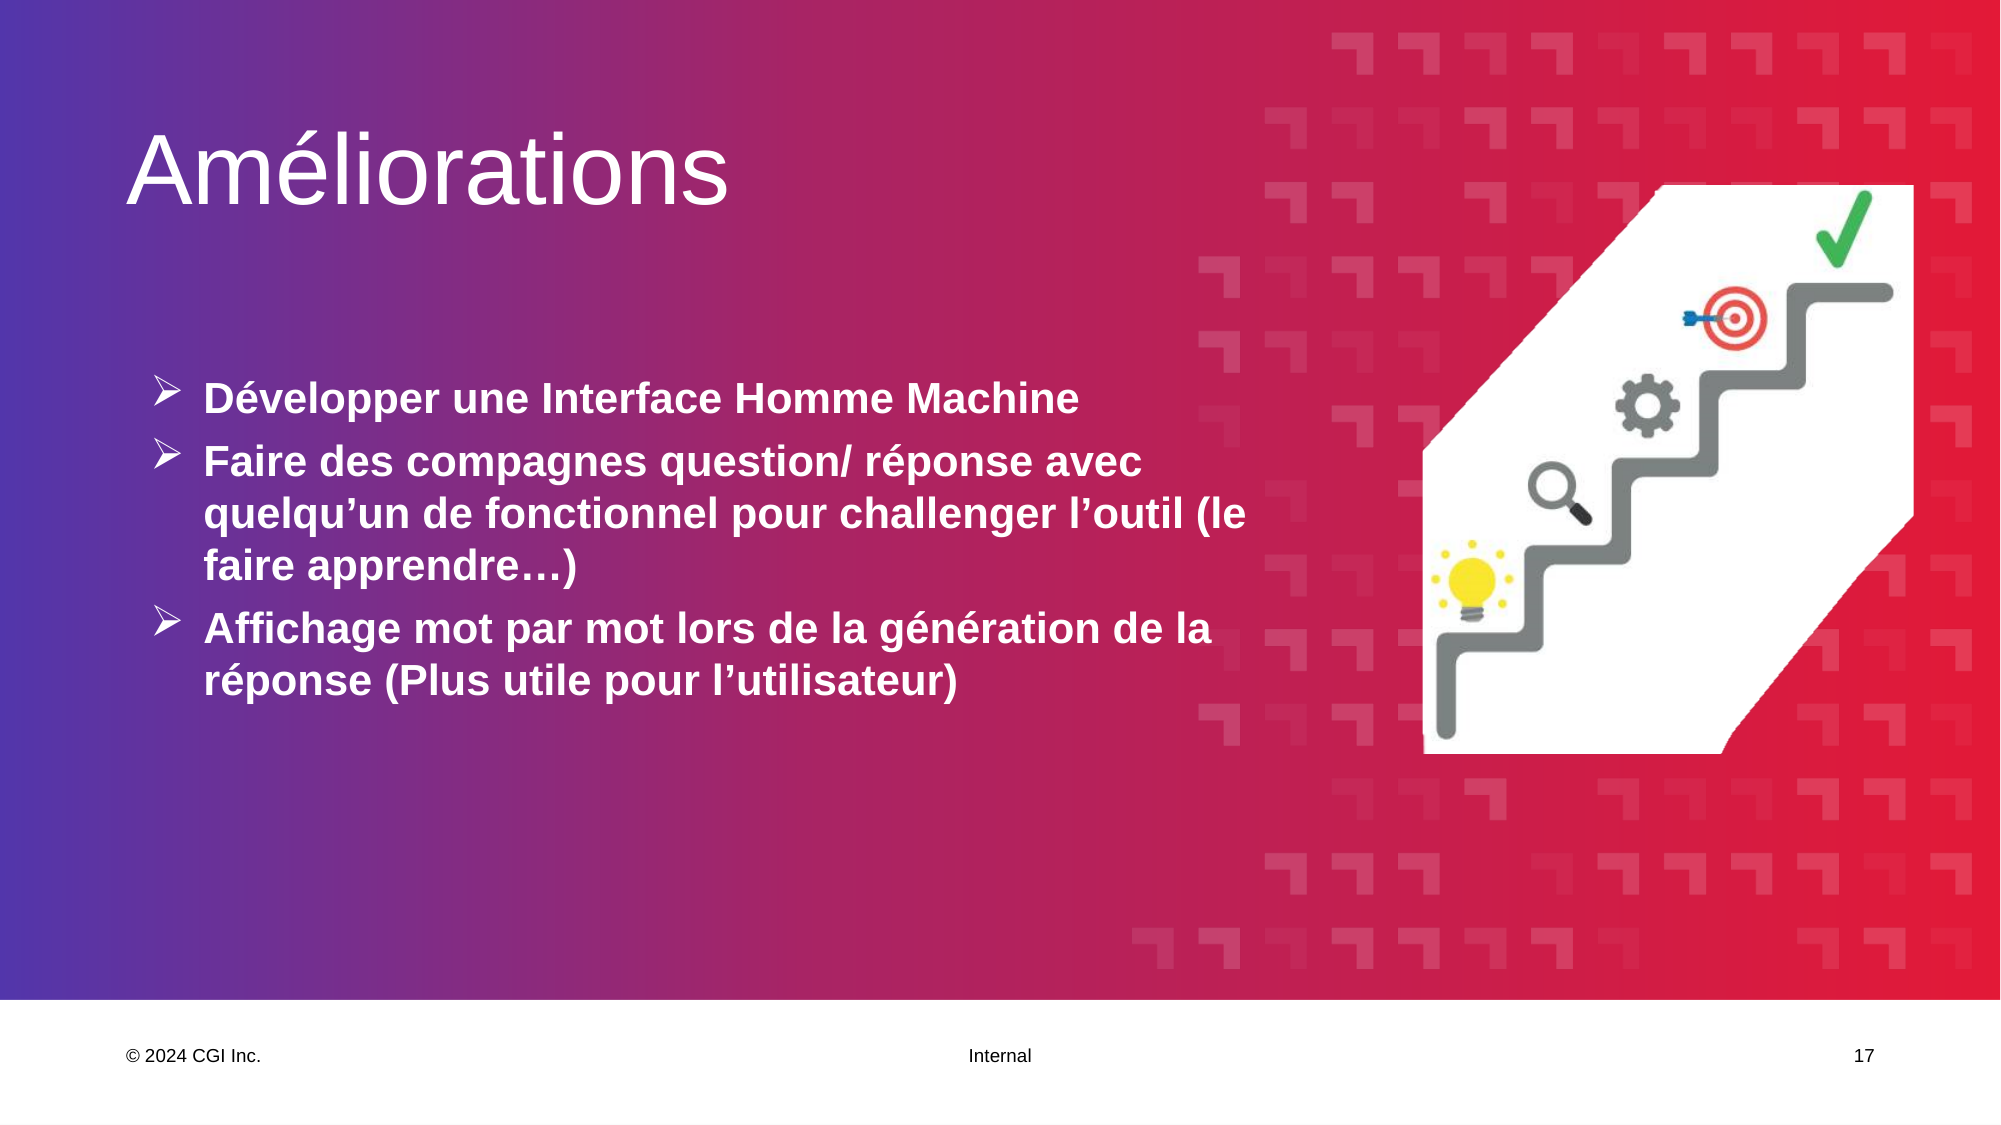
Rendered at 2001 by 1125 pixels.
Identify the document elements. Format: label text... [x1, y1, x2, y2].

picture [0, 0, 2001, 1125]
title Améliorations [125, 104, 1125, 470]
subtitle Développer une Interface Homme Machine Faire des compagnes question/ réponse avec quelqu’un de fonctionnel pour challenger l’outil (le faire apprendre…) Affichage mot par mot lors de la génération de la réponse (Plus utile pour l’utilisateur) [150, 369, 1253, 707]
